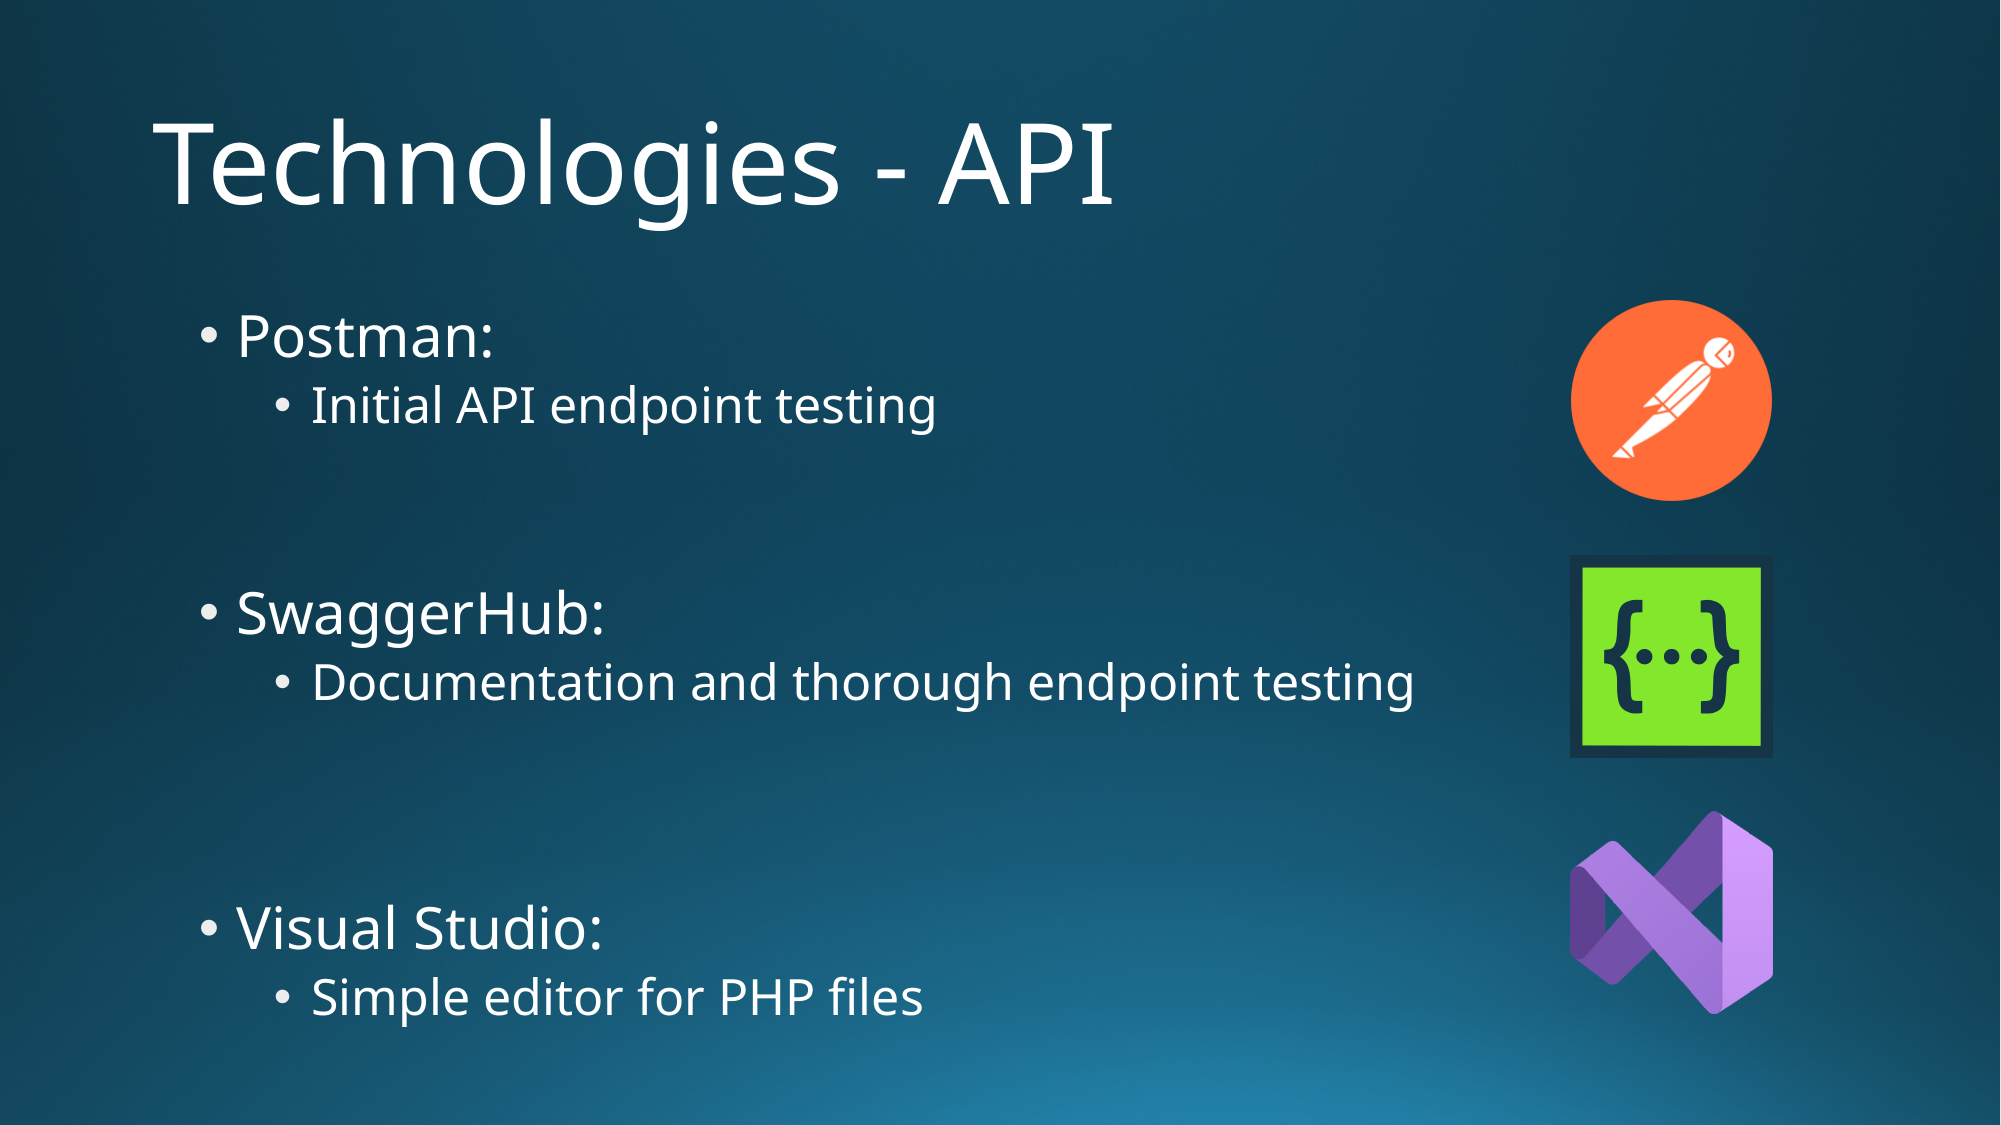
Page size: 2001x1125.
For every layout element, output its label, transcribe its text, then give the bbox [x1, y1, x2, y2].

list Postman: Initial API endpoint testing SwaggerHub: Documentation and thorough endpoint testing Visual Studio: Simple editor for PHP files [183, 299, 1863, 1014]
picture [0, 0, 2001, 1125]
title Technologies - API [137, 59, 1863, 278]
